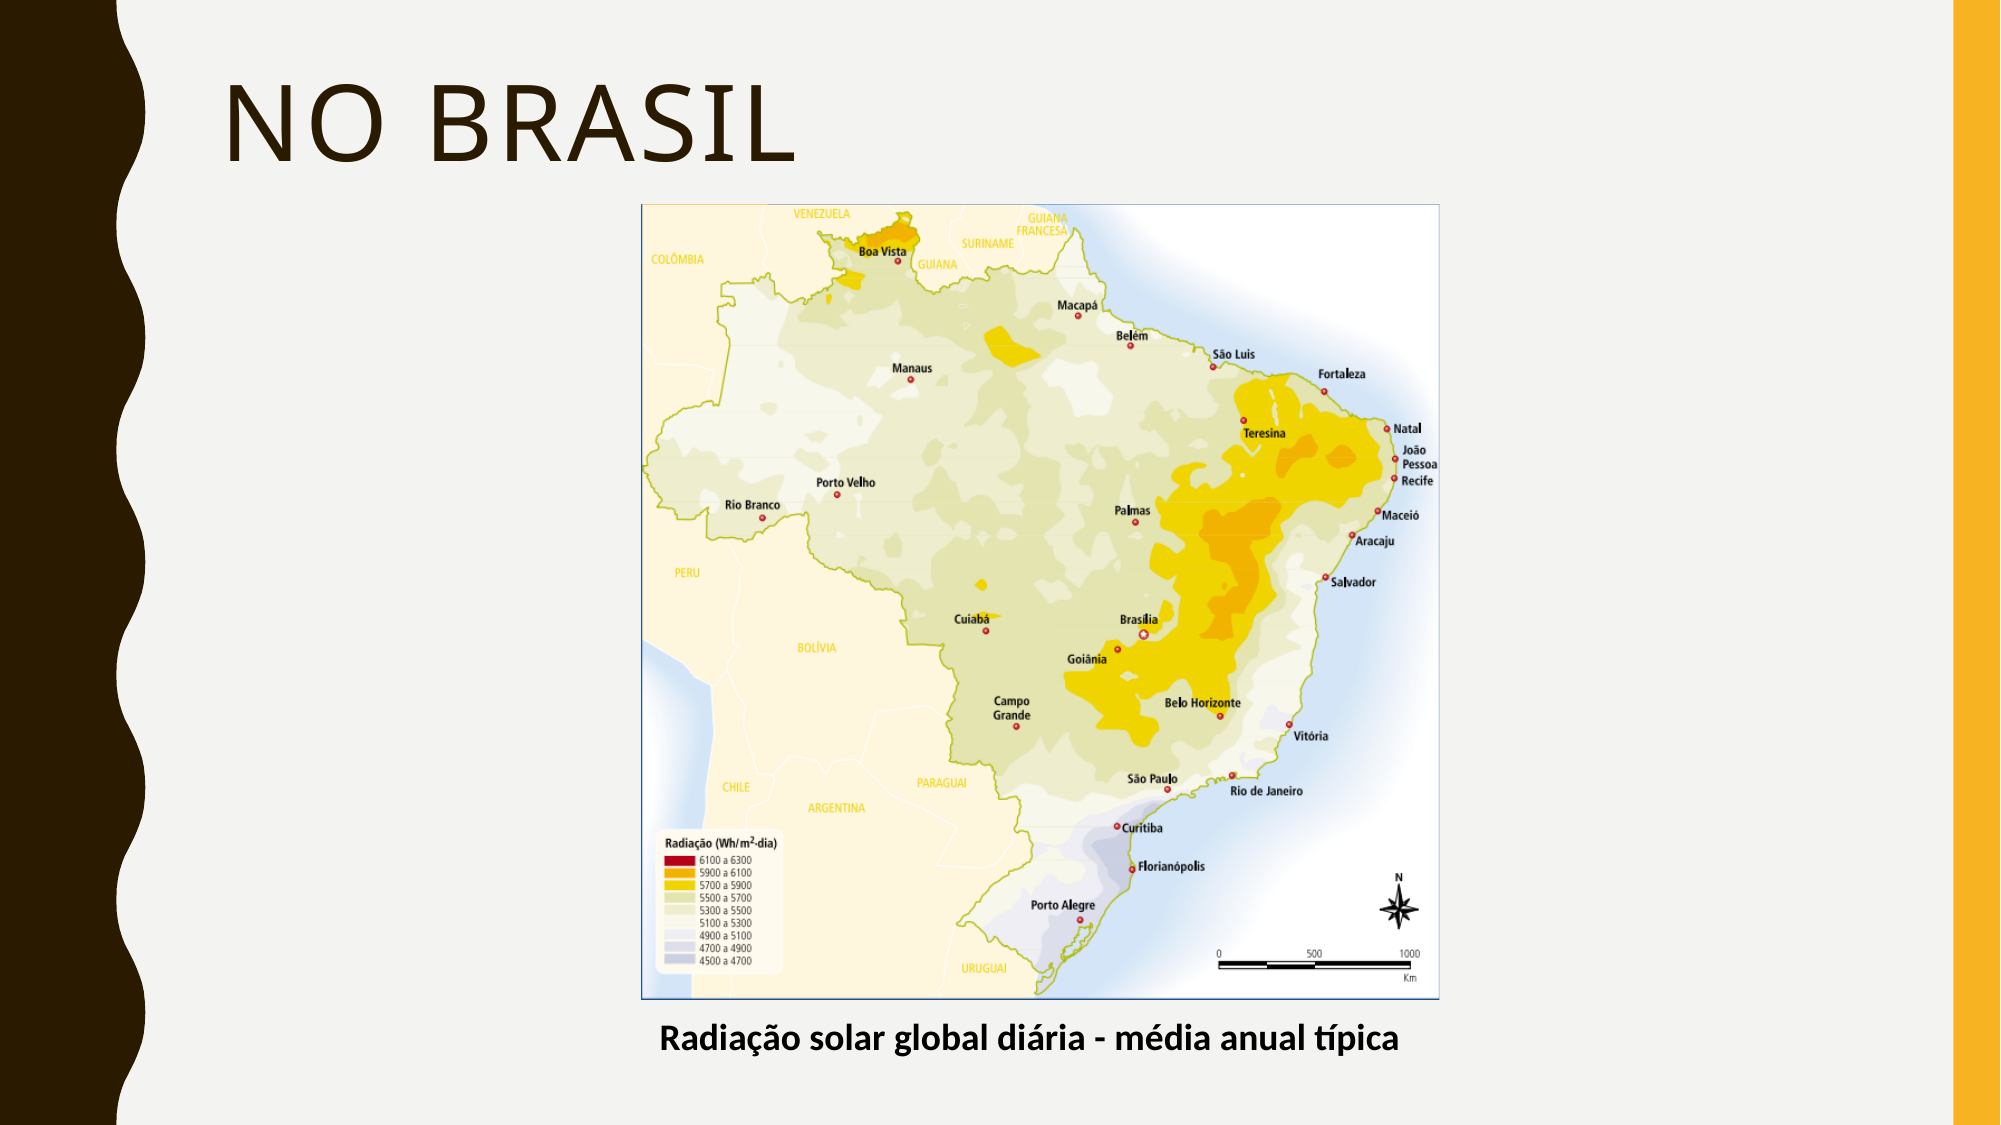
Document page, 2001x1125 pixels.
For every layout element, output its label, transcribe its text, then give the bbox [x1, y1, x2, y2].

picture [640, 204, 1440, 1000]
title No Brasil [205, 62, 1875, 308]
text_box Radiação solar global diária - média anual típica [644, 1005, 1444, 1065]
